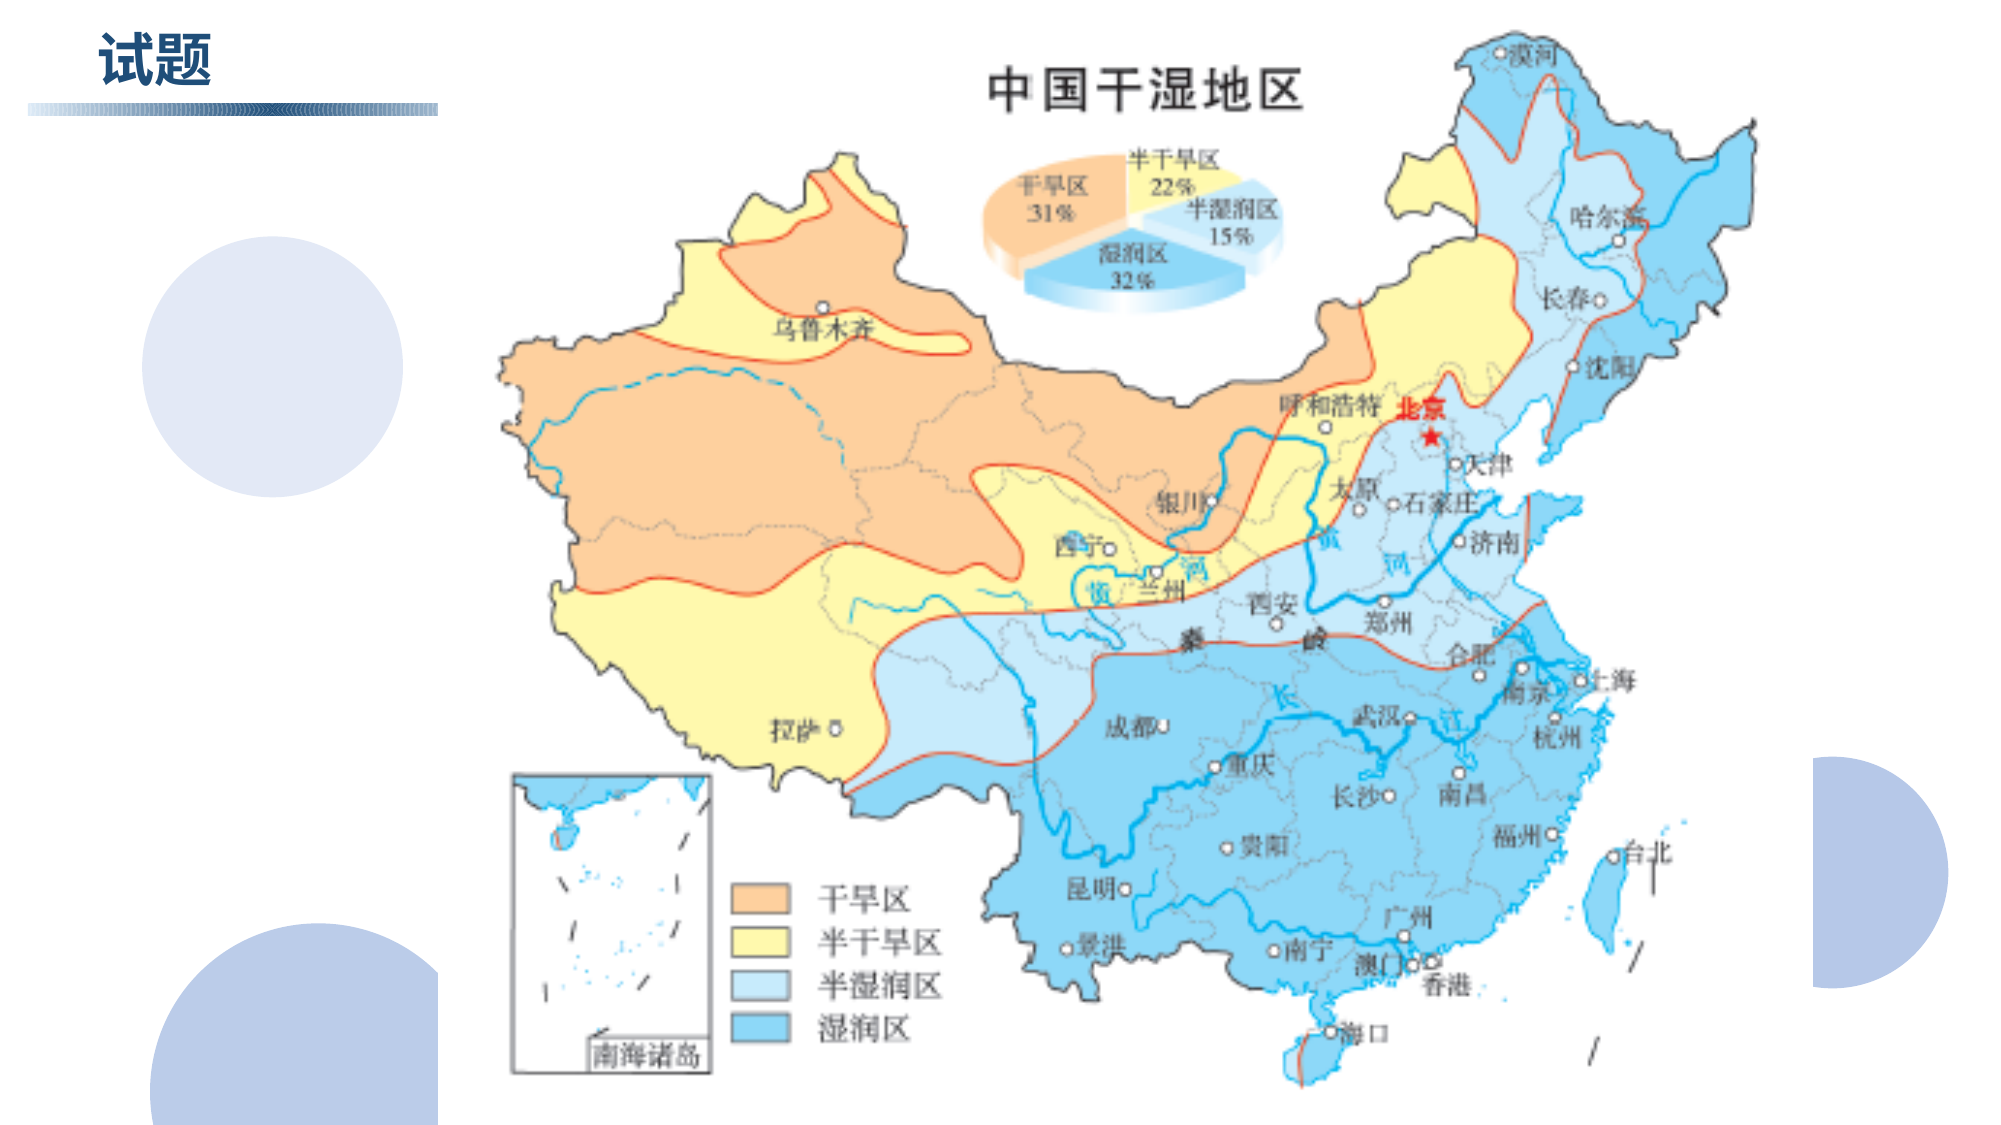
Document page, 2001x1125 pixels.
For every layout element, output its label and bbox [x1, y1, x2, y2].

picture [438, 0, 1813, 1125]
